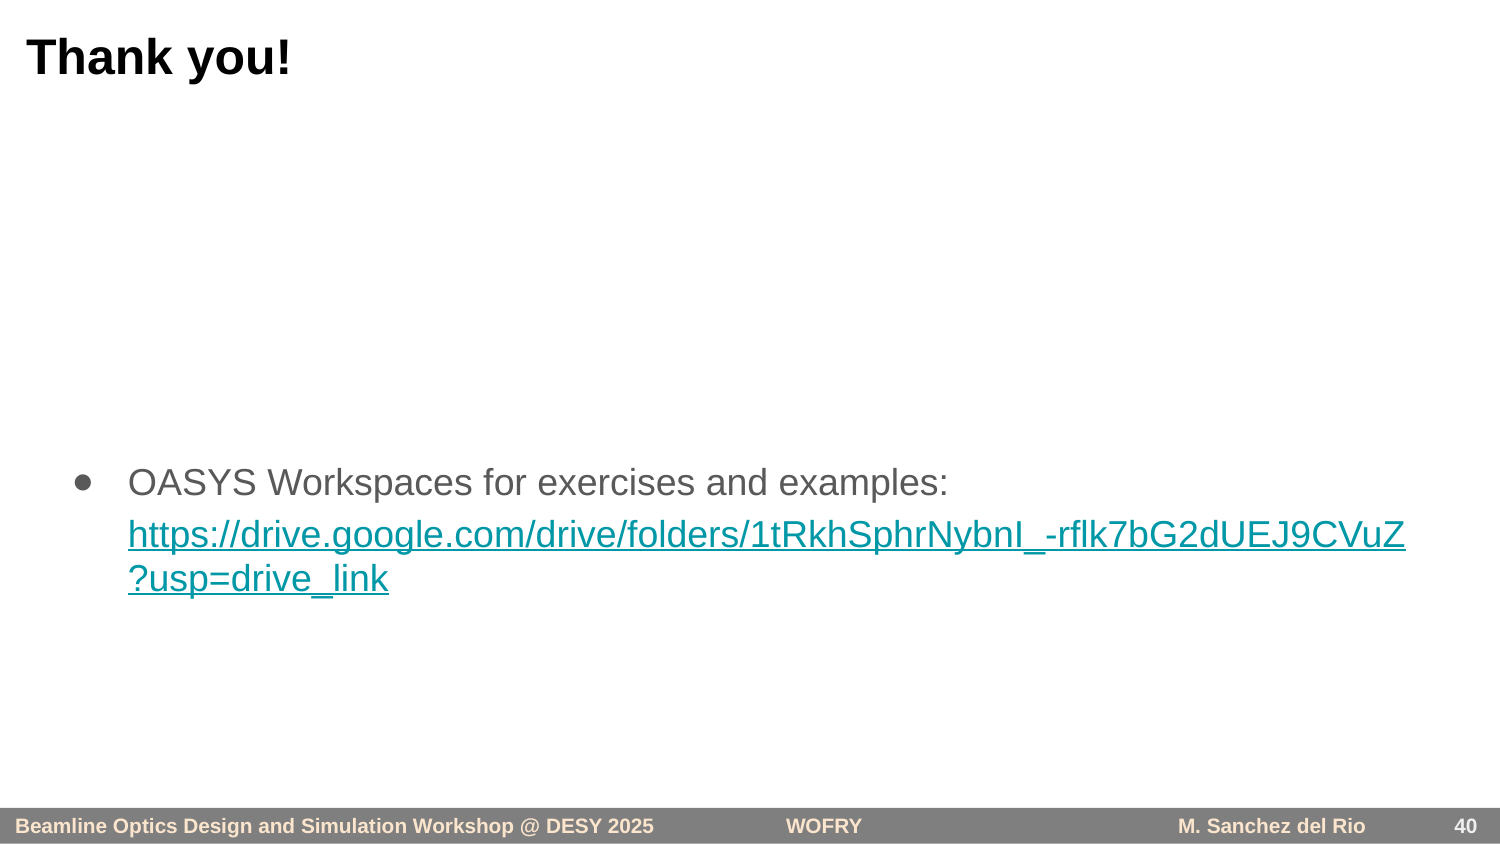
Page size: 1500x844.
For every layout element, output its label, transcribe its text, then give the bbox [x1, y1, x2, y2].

slide_number 40 [1379, 805, 1493, 844]
title Thank you! [11, 7, 1480, 102]
list OASYS Workspaces for exercises and examples: https://drive.google.com/drive/folders/1tRkhSphrNybnI_-rflk7bG2dUEJ9CVuZ?usp=drive_link [37, 436, 1436, 662]
